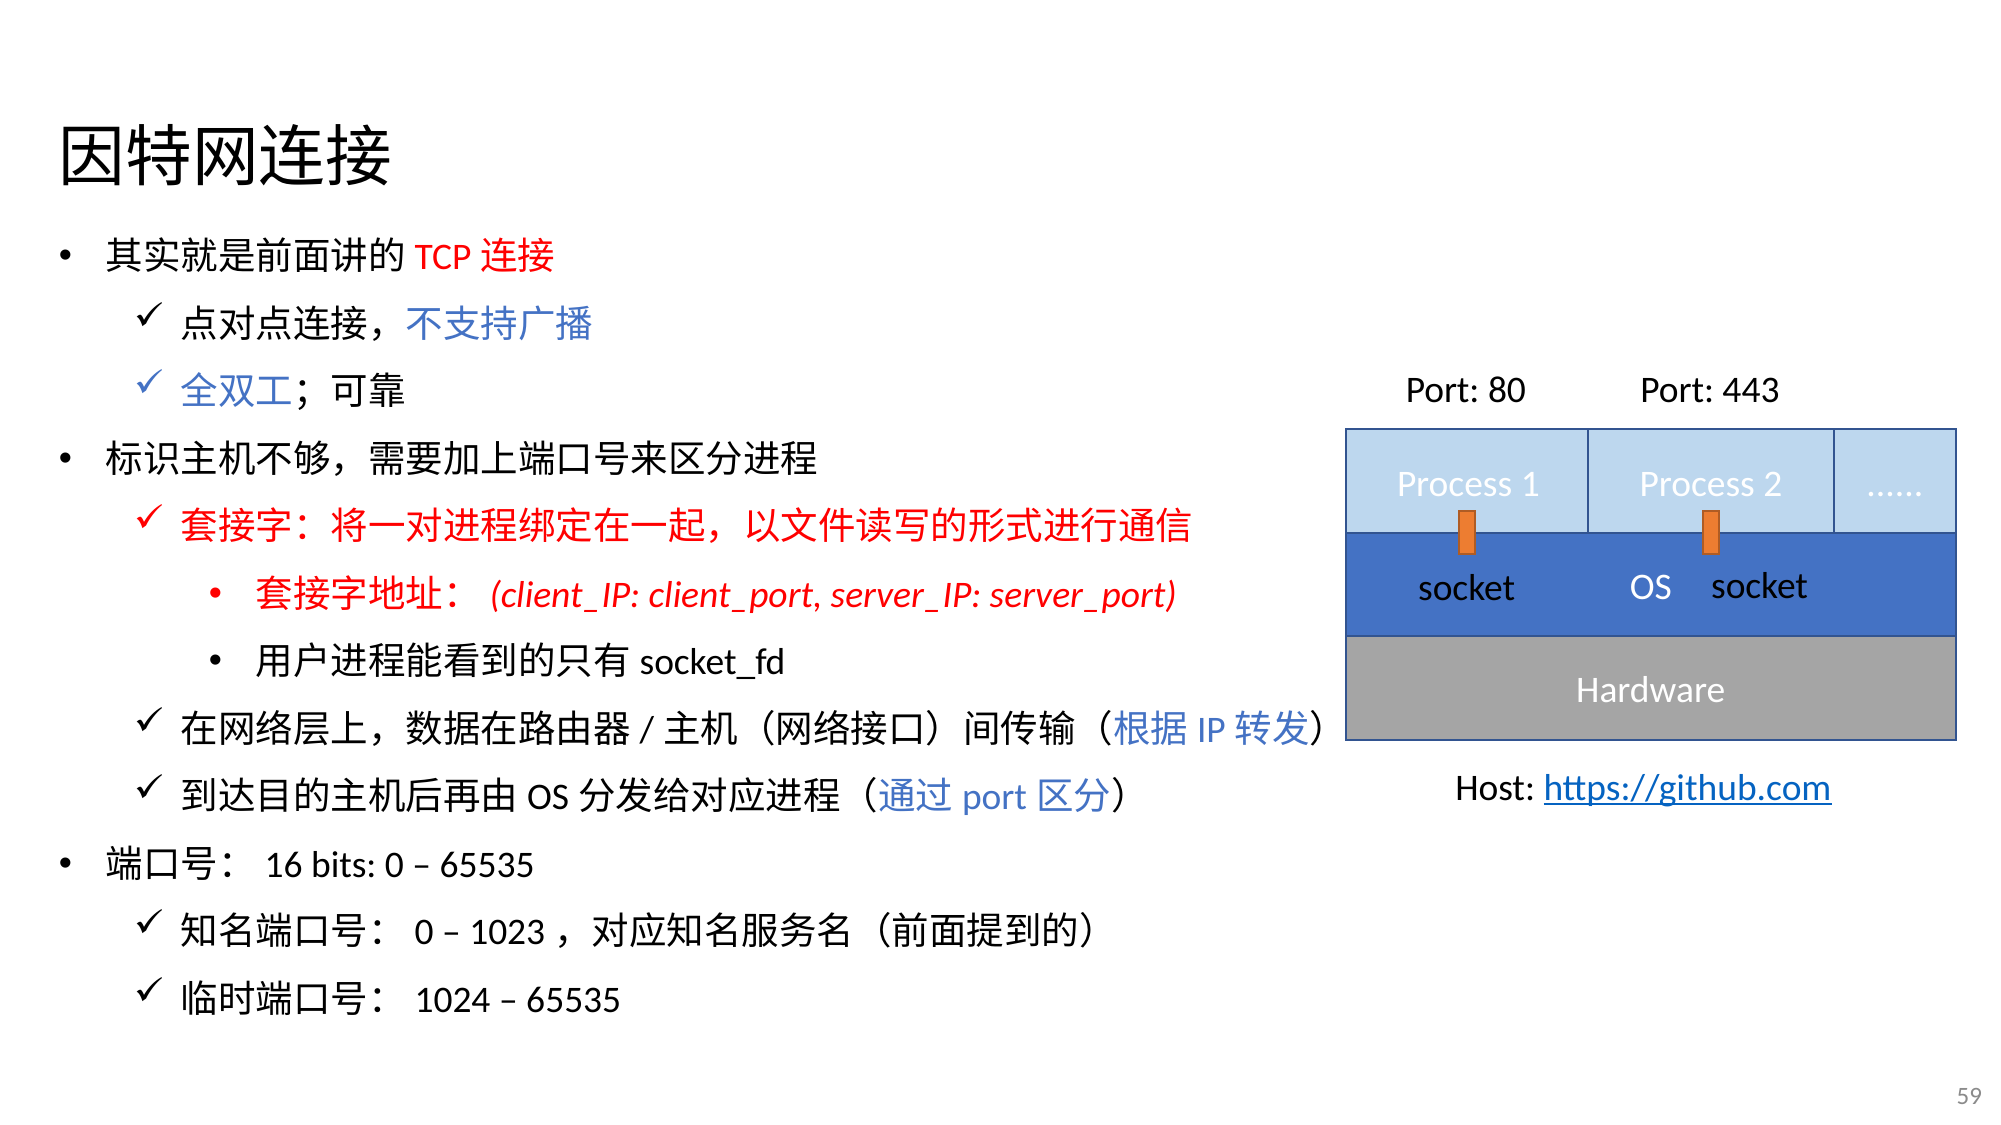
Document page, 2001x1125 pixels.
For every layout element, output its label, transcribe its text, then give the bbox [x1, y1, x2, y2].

text_box socket [1696, 553, 1824, 614]
text_box Port: 80 [1391, 358, 1542, 418]
text_box Hardware [1345, 635, 1957, 741]
text_box Host: https://github.com [1440, 755, 1847, 815]
text_box OS [1345, 532, 1957, 635]
text_box socket [1403, 555, 1531, 616]
text_box [1458, 510, 1476, 555]
text_box 其实就是前面讲的TCP连接 点对点连接，不支持广播 全双工；可靠 标识主机不够，需要加上端口号来区分进程 套接字：将一对进程绑定在一起，以文件读写的形式进行通信 套接字地址：(client_IP: client_port, server_IP: server_port) 用户进程能看到的只有socket_fd 在网络层上，数据在路由器/主机（网络接口）间传输（根据IP转发） 到达目的主机后再由OS分发给对应进程（通过port区分） 端口号：16 bits: 0 – 65535 知名端口号：0 – 1023，对应知名服务名（前面提到的） 临时端口号：1024 – 65535 [43, 202, 2000, 1027]
slide_number 59 [1547, 1065, 1998, 1125]
text_box Process 1 [1345, 428, 1587, 532]
text_box [1702, 510, 1720, 553]
text_box Port: 443 [1625, 358, 1795, 418]
text_box Process 2 [1587, 428, 1833, 534]
text_box 因特网连接 [43, 106, 1365, 201]
text_box ...... [1833, 428, 1957, 534]
